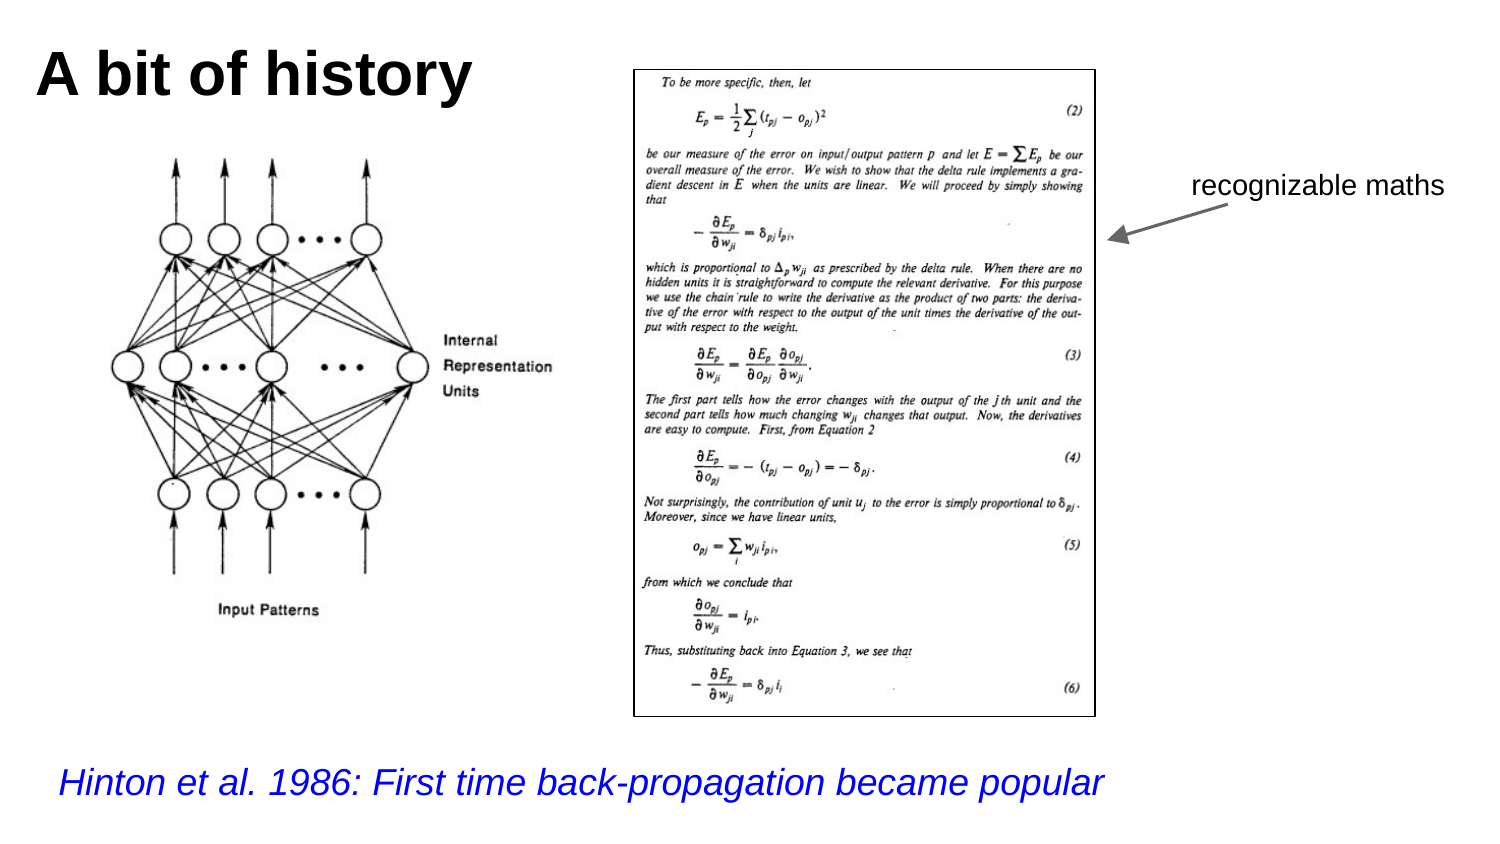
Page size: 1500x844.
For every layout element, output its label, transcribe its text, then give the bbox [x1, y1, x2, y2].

text_box A bit of history [20, 17, 512, 137]
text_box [1106, 203, 1228, 241]
picture [99, 148, 560, 623]
text_box recognizable maths [1176, 151, 1471, 231]
text_box Hinton et al. 1986: First time back-propagation became popular [43, 743, 1294, 808]
picture [634, 70, 1095, 716]
